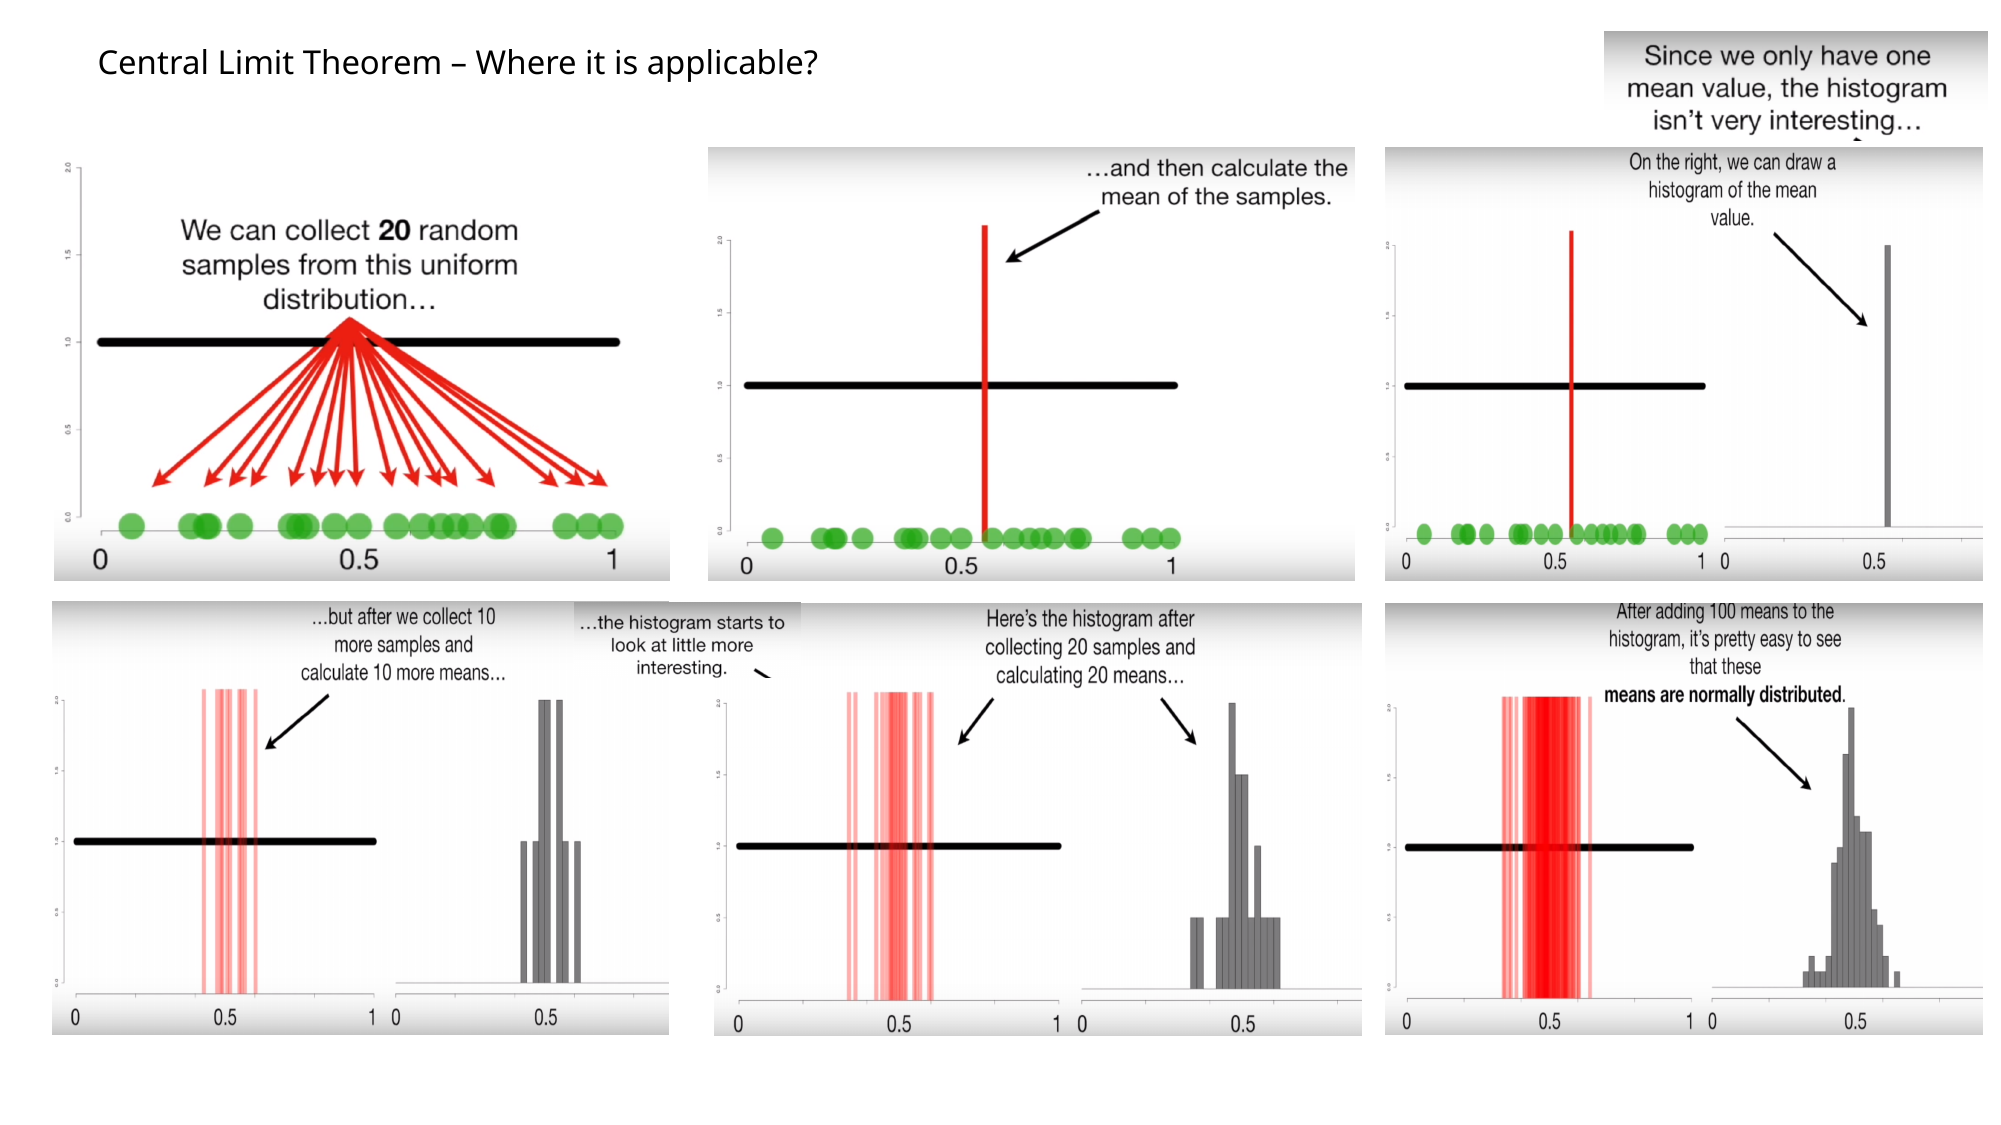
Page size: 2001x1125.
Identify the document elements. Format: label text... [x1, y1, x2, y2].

picture [708, 147, 1355, 581]
picture [1385, 147, 1983, 581]
title Central Limit Theorem – Where it is applicable? [82, 38, 1604, 90]
picture [52, 601, 1362, 1036]
picture [1604, 31, 1988, 141]
picture [1385, 603, 1983, 1035]
picture [54, 140, 670, 581]
